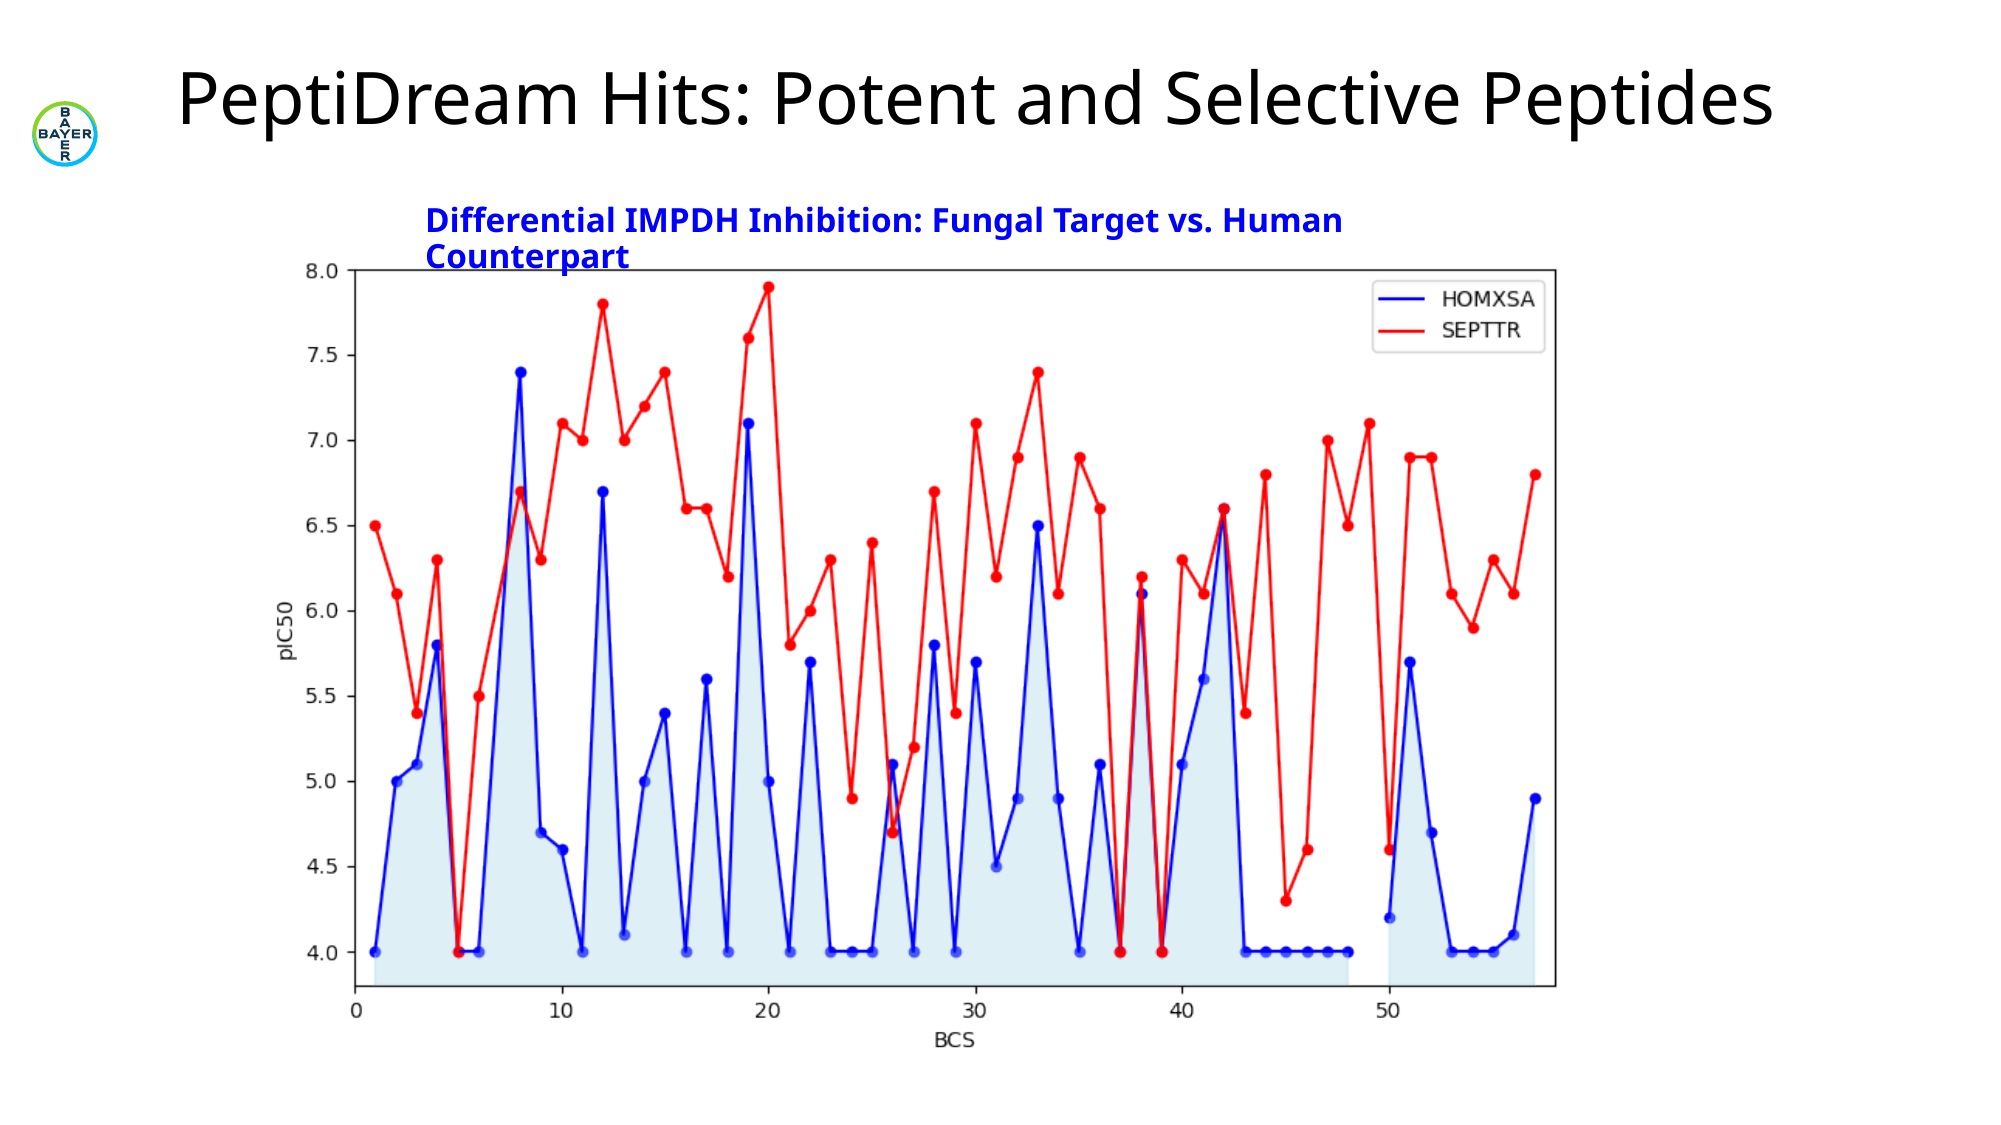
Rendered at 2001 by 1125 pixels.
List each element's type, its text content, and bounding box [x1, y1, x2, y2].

title PeptiDream Hits: Potent and Selective Peptides [161, 29, 1933, 172]
picture [160, 157, 1710, 1088]
picture [64, 105, 82, 112]
